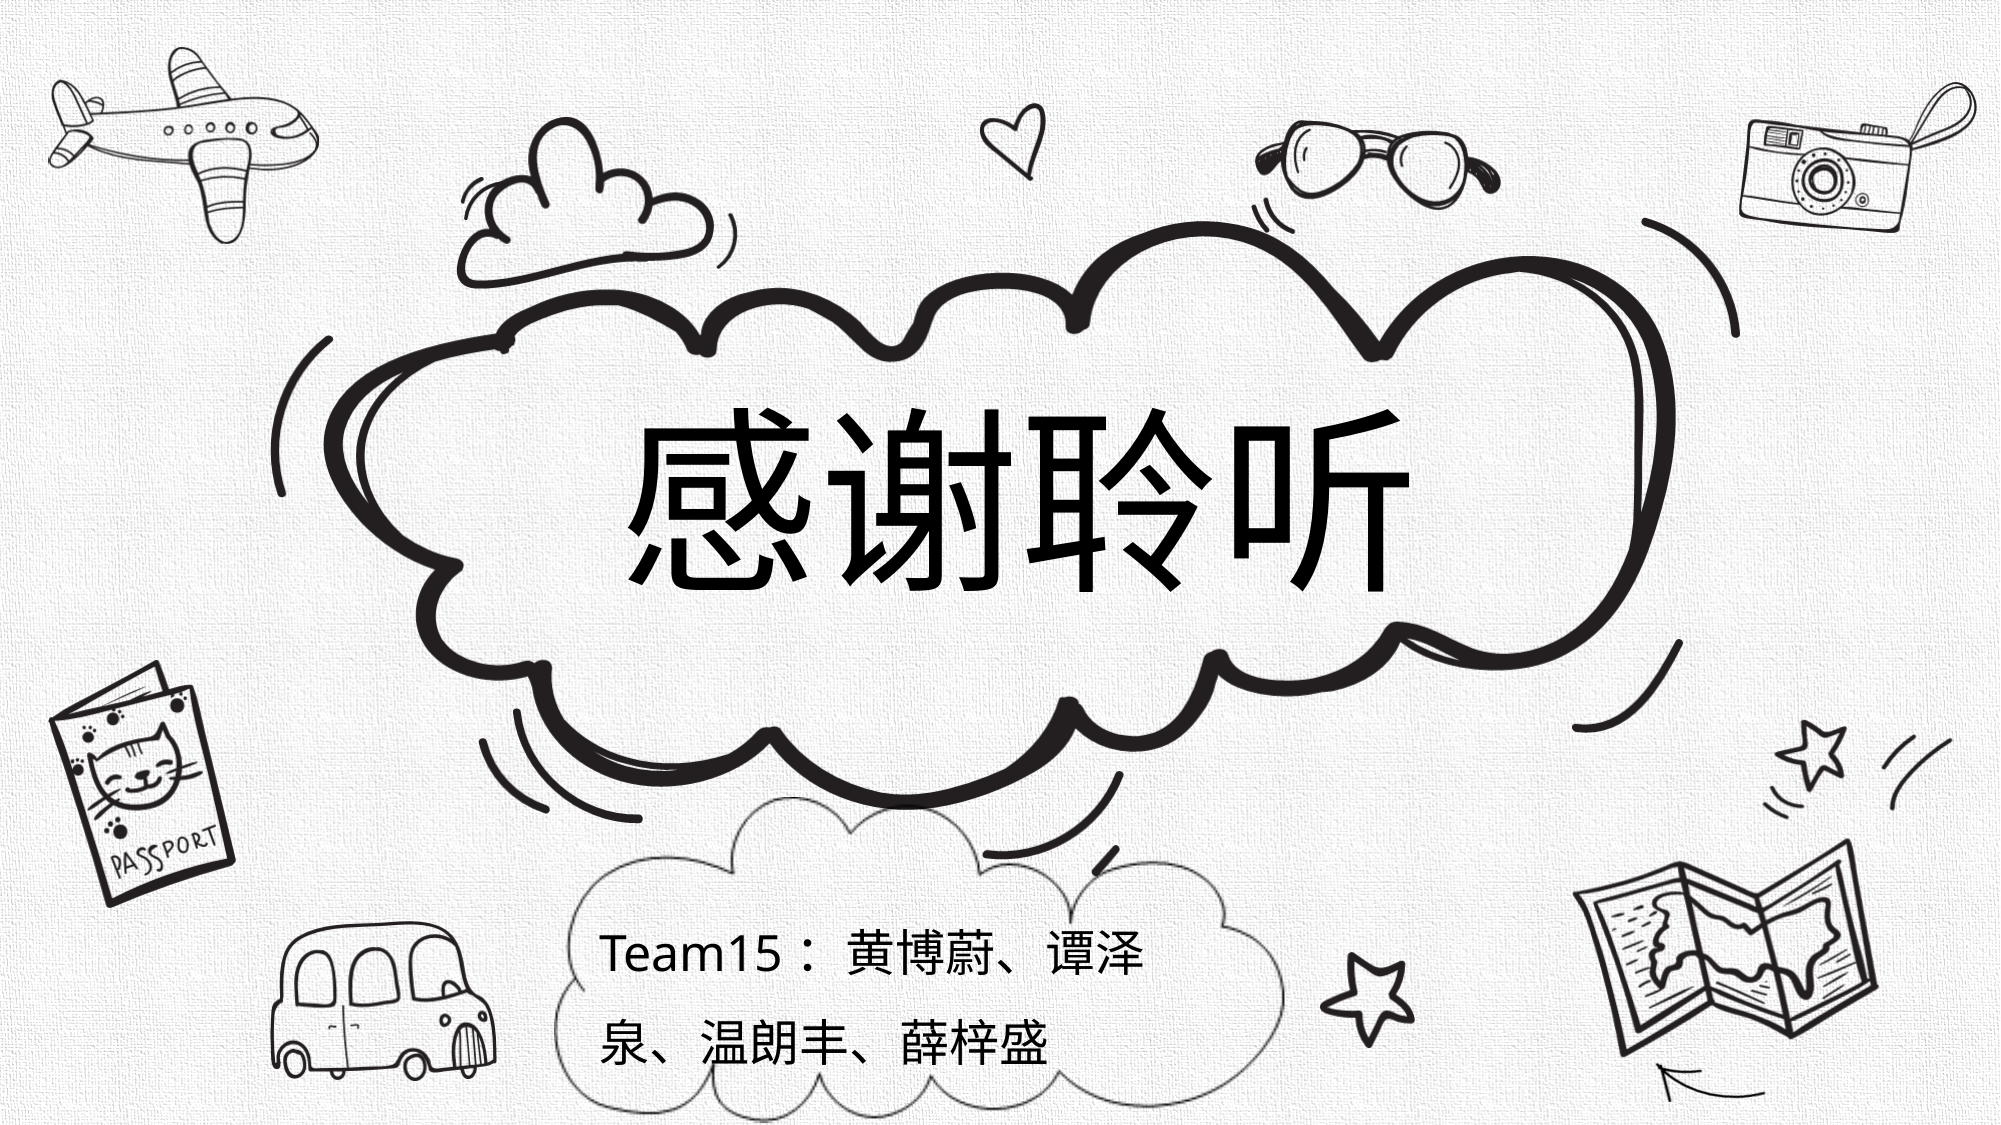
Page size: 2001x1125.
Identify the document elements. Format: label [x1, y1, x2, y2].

text_box [456, 116, 738, 289]
text_box [981, 770, 1124, 797]
text_box [478, 708, 643, 825]
picture [0, 0, 2001, 1125]
